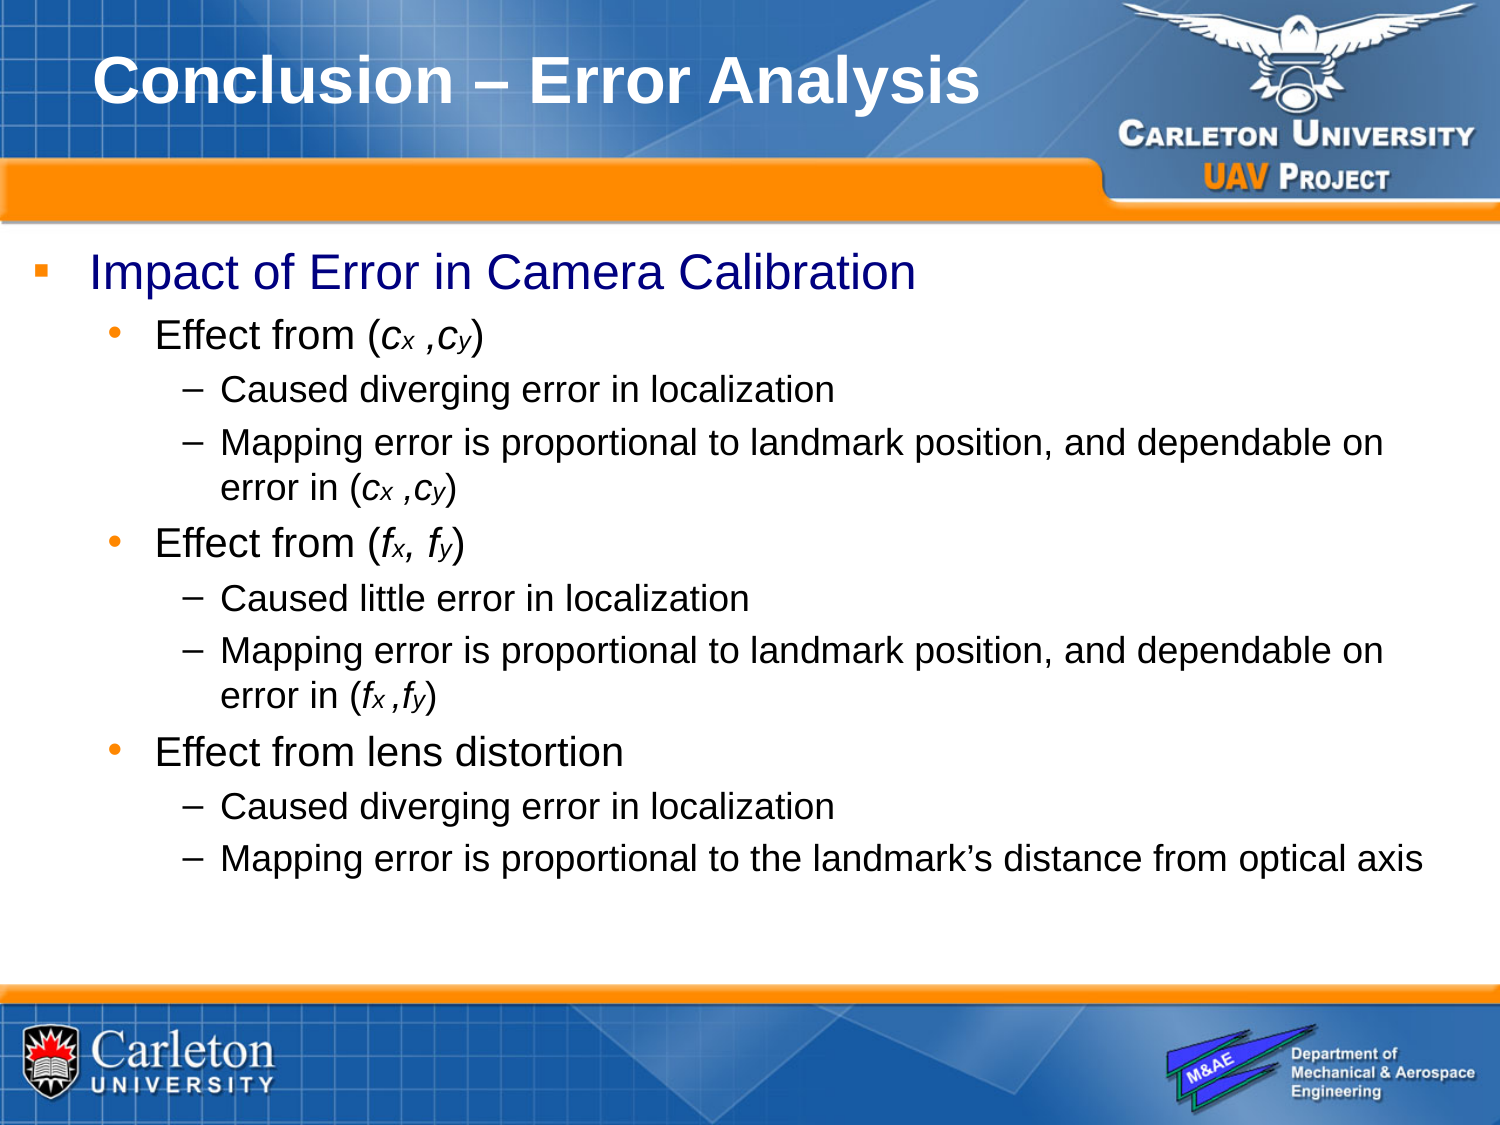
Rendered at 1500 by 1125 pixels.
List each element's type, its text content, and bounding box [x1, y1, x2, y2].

list Impact of Error in Camera Calibration Effect from (cx ,cy) Caused diverging error in localization Mapping error is proportional to landmark position, and dependable on error in (cx ,cy) Effect from (fx, fy) Caused little error in localization Mapping error is proportional to landmark position, and dependable on error in (fx ,fy) Effect from lens distortion Caused diverging error in localization Mapping error is proportional to the landmark’s distance from optical axis [17, 231, 1471, 975]
picture [0, 0, 1500, 1125]
title Conclusion – Error Analysis [17, 30, 1058, 124]
